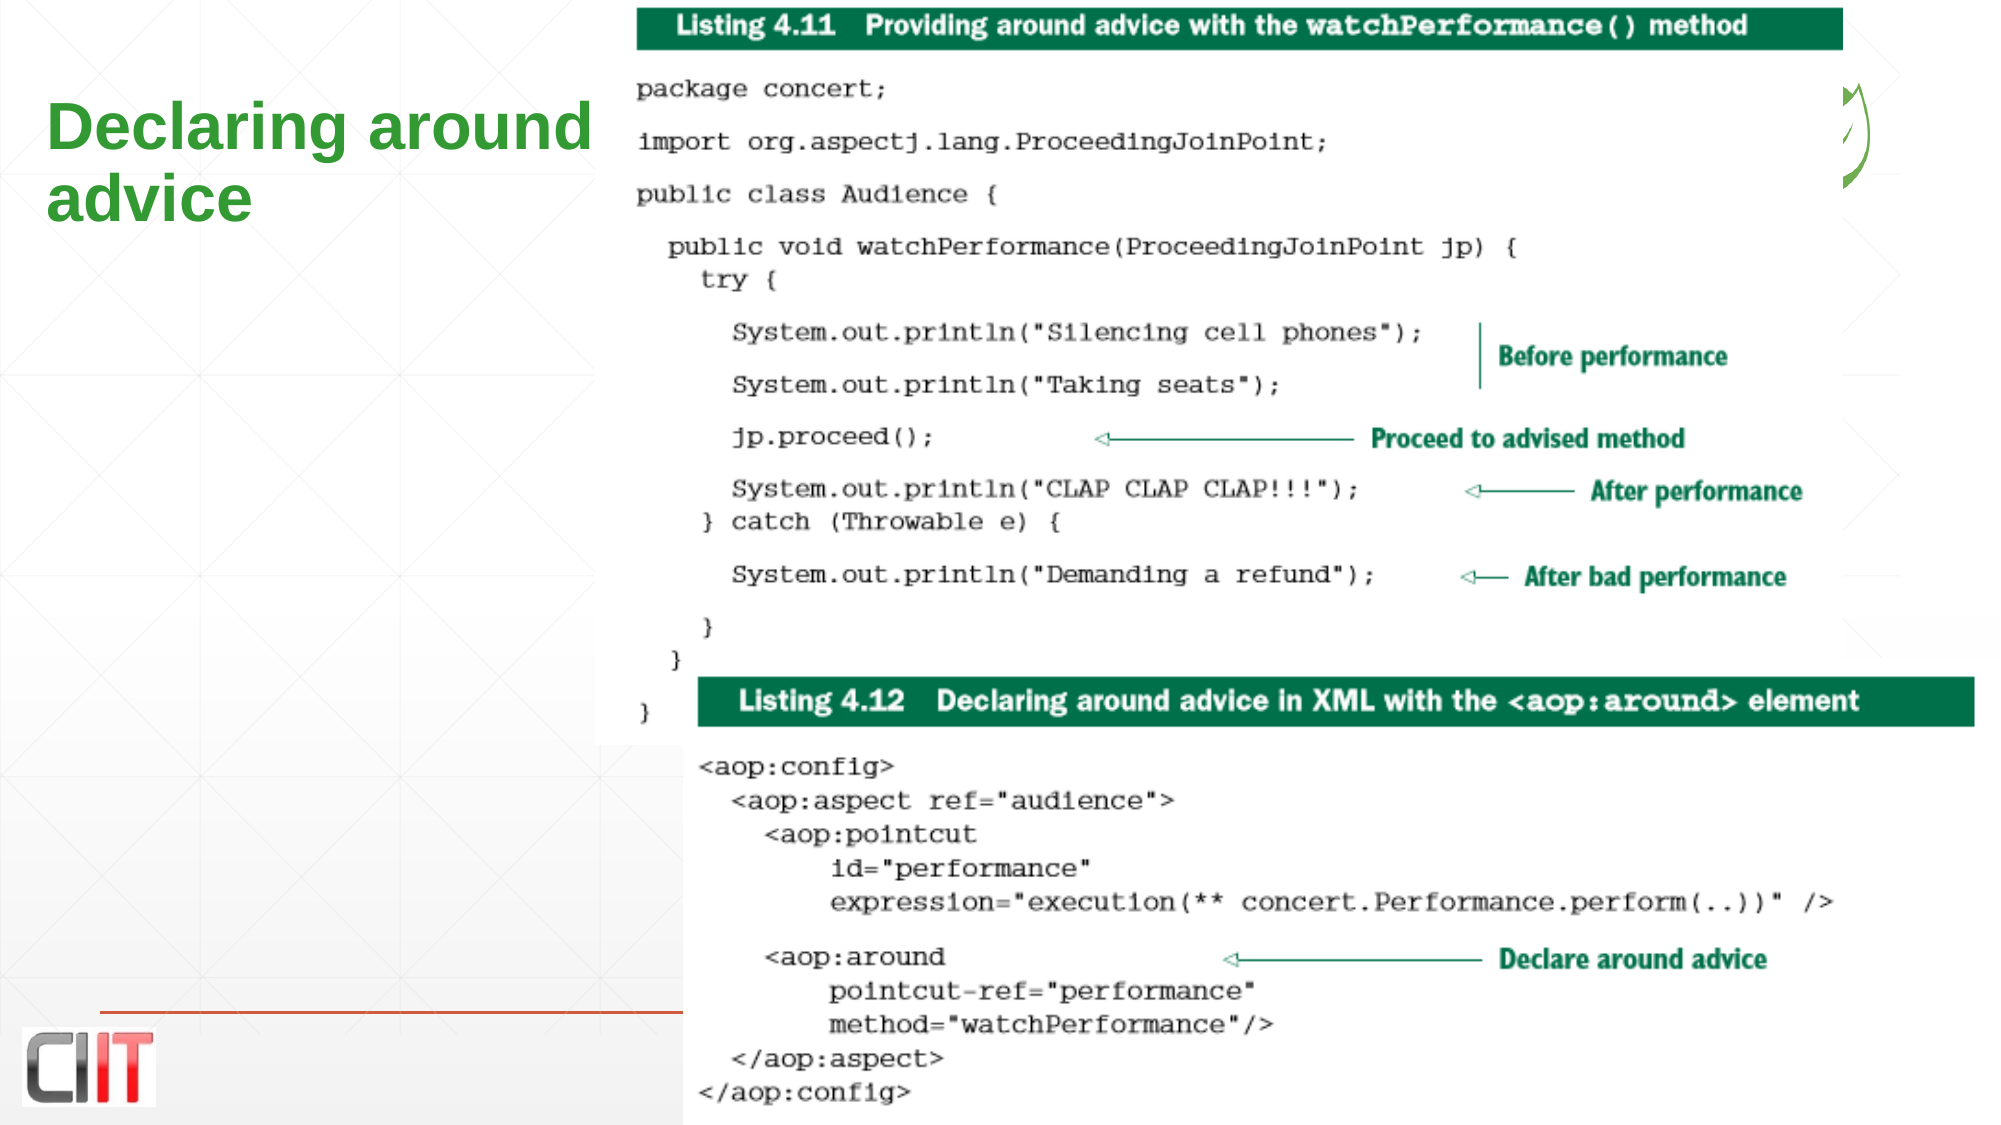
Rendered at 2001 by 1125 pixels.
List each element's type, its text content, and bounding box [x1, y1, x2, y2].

picture [683, 658, 2000, 1125]
picture [22, 1027, 156, 1107]
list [595, 0, 1843, 745]
title Declaring around advice [30, 47, 595, 244]
picture [1843, 75, 1870, 200]
